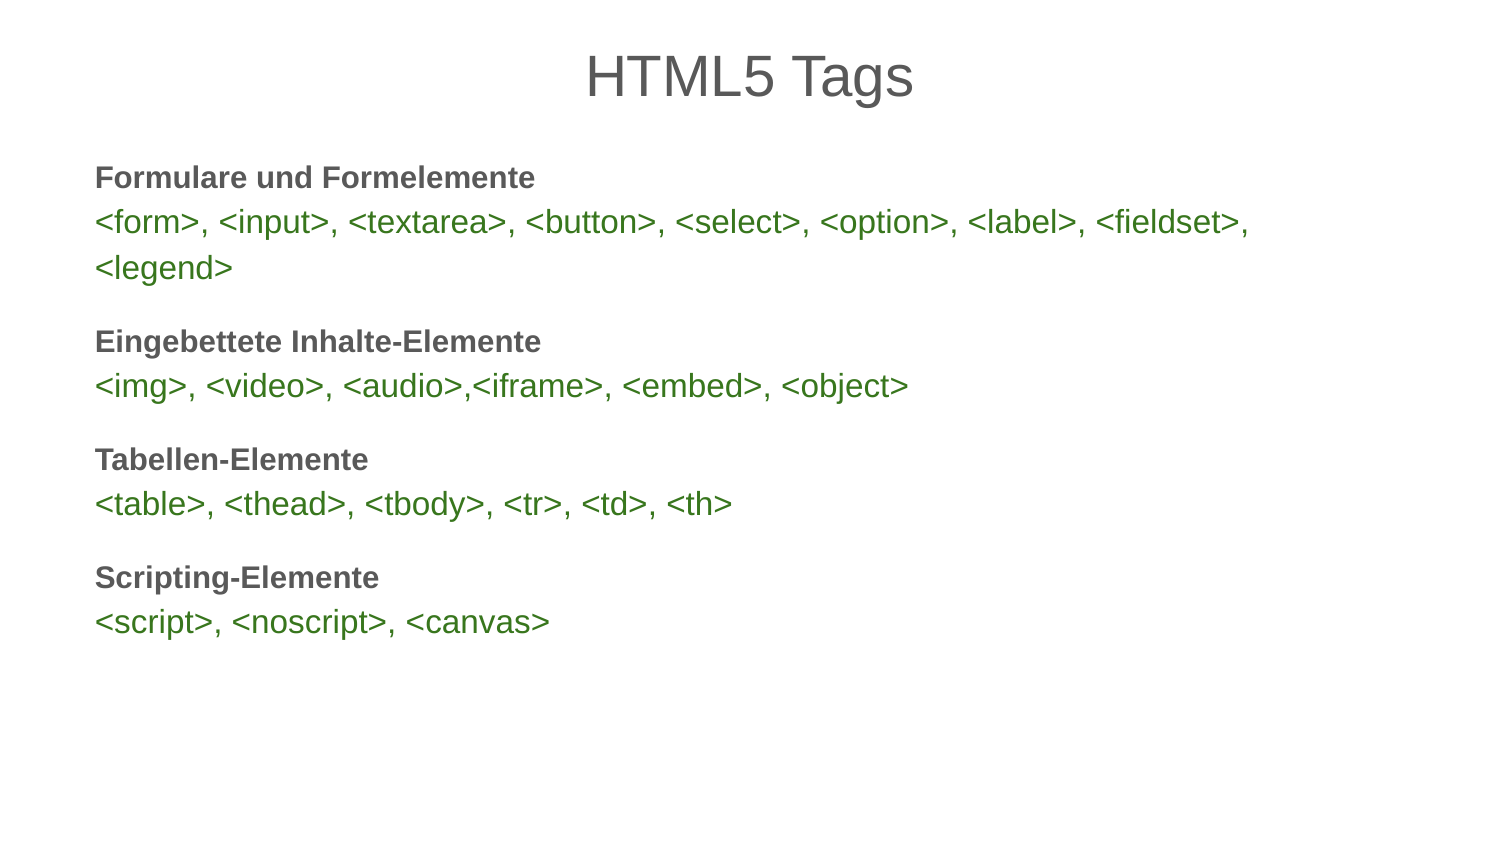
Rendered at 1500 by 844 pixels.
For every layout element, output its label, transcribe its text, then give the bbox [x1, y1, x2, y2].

text_box Formulare und Formelemente <form>, <input>, <textarea>, <button>, <select>, <option>, <label>, <fieldset>, <legend> Eingebettete Inhalte-Elemente <img>, <video>, <audio>,<iframe>, <embed>, <object> Tabellen-Elemente <table>, <thead>, <tbody>, <tr>, <td>, <th> Scripting-Elemente <script>, <noscript>, <canvas> [80, 136, 1382, 843]
title HTML5 Tags [51, 23, 1449, 176]
